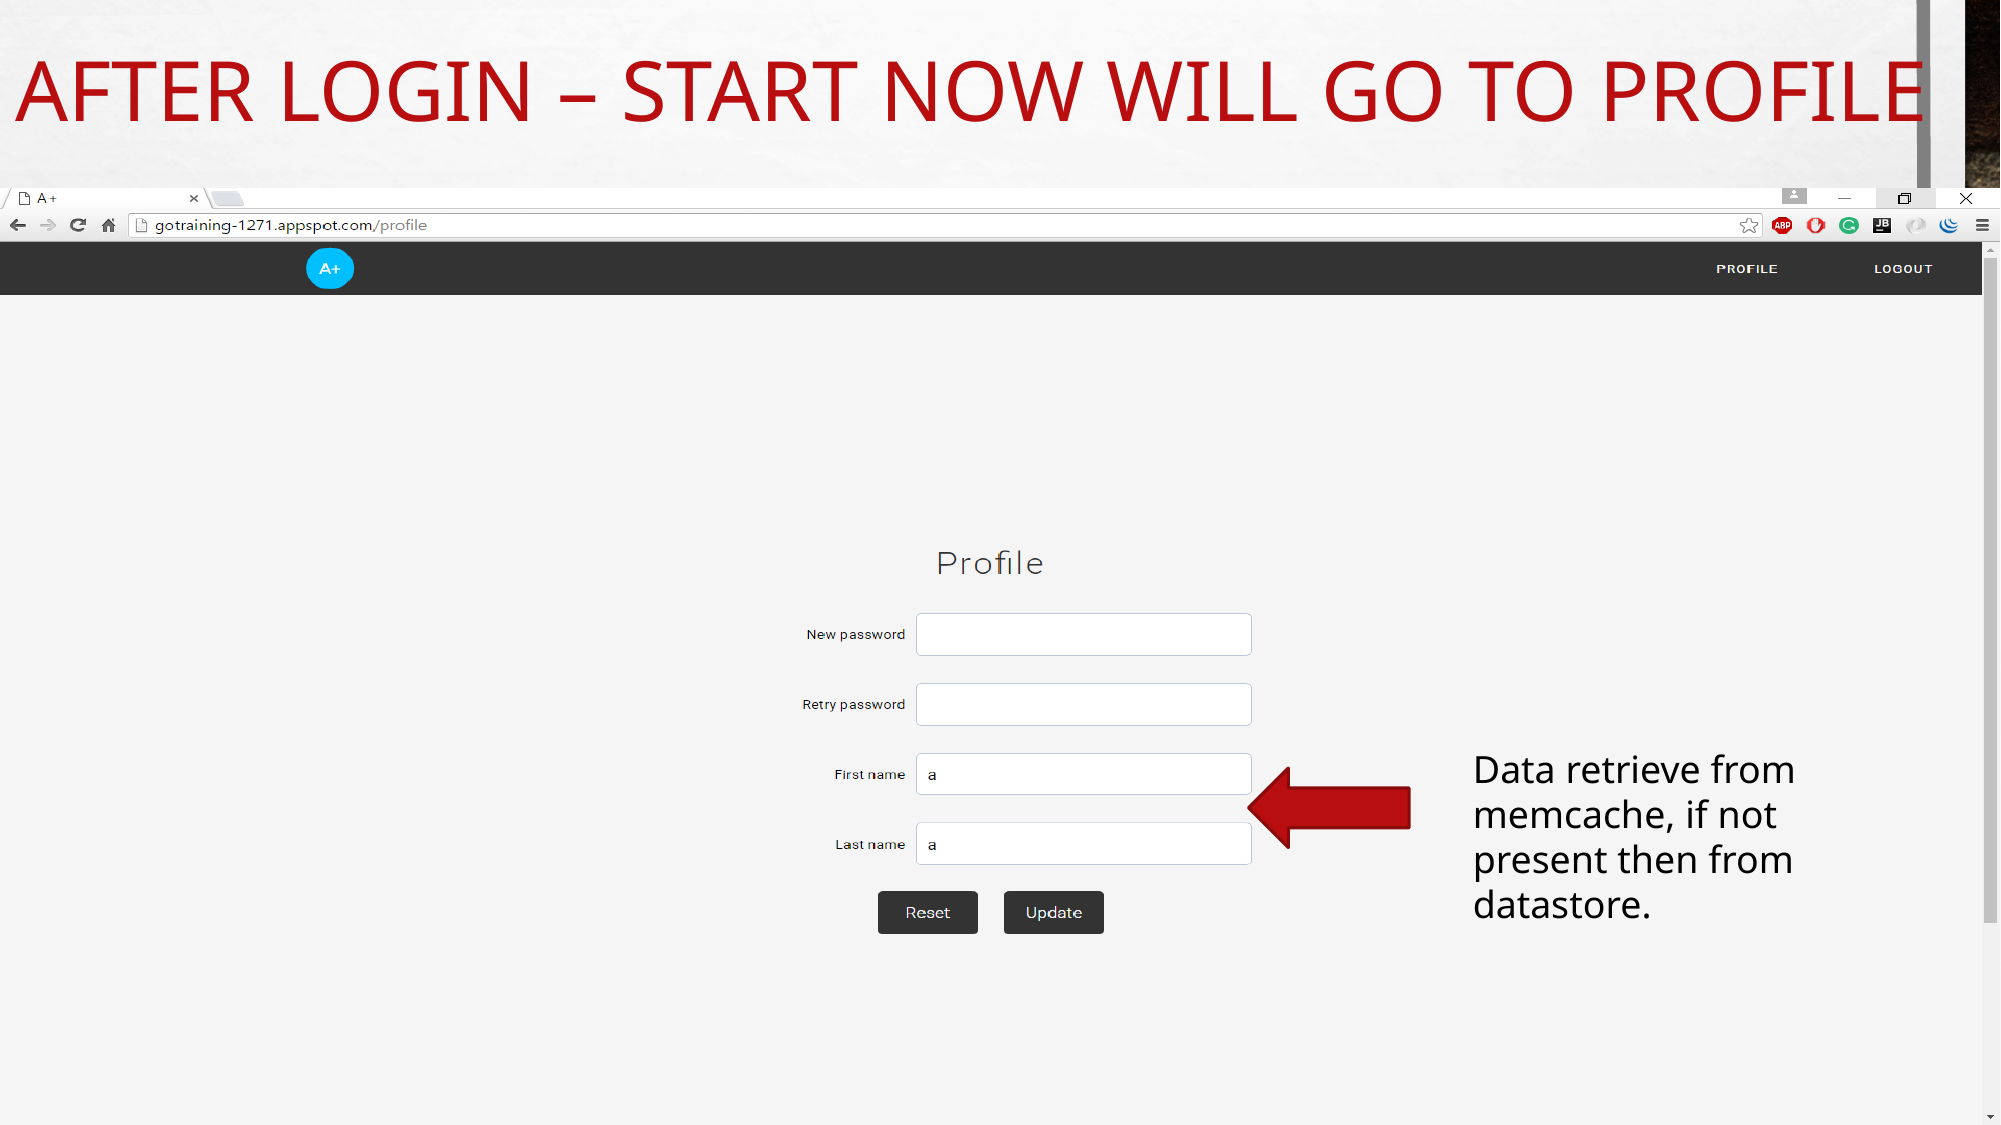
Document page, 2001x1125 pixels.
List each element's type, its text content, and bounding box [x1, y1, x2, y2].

title AFTER LOGIN – START NOW WILL GO TO PROFILE [0, 0, 2000, 188]
picture [0, 188, 2000, 1125]
